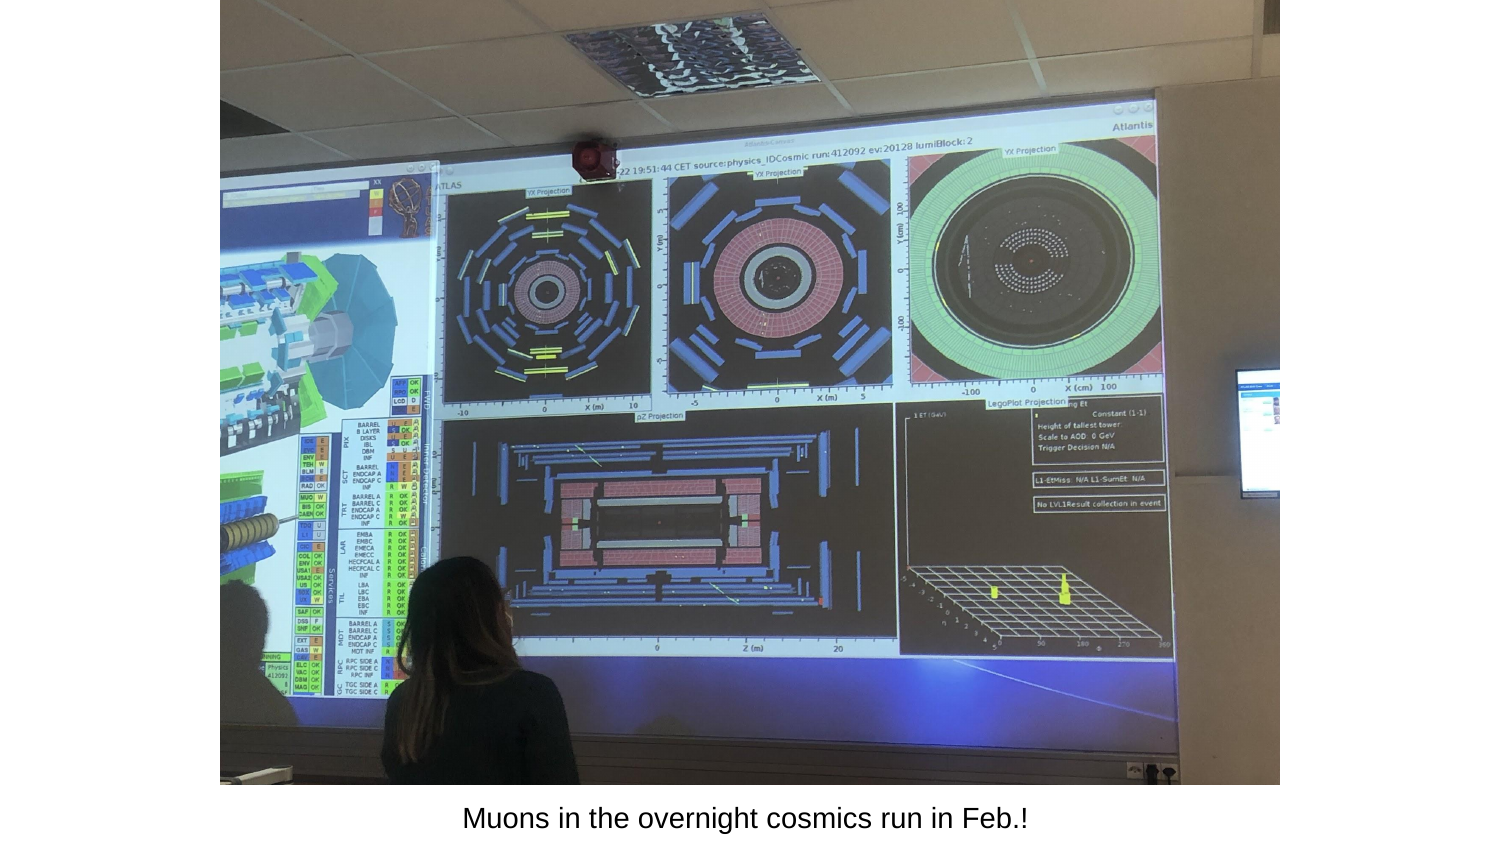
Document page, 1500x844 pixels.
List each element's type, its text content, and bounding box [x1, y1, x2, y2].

picture [220, 0, 1280, 785]
text_box Muons in the overnight cosmics run in Feb.! [345, 794, 1155, 844]
